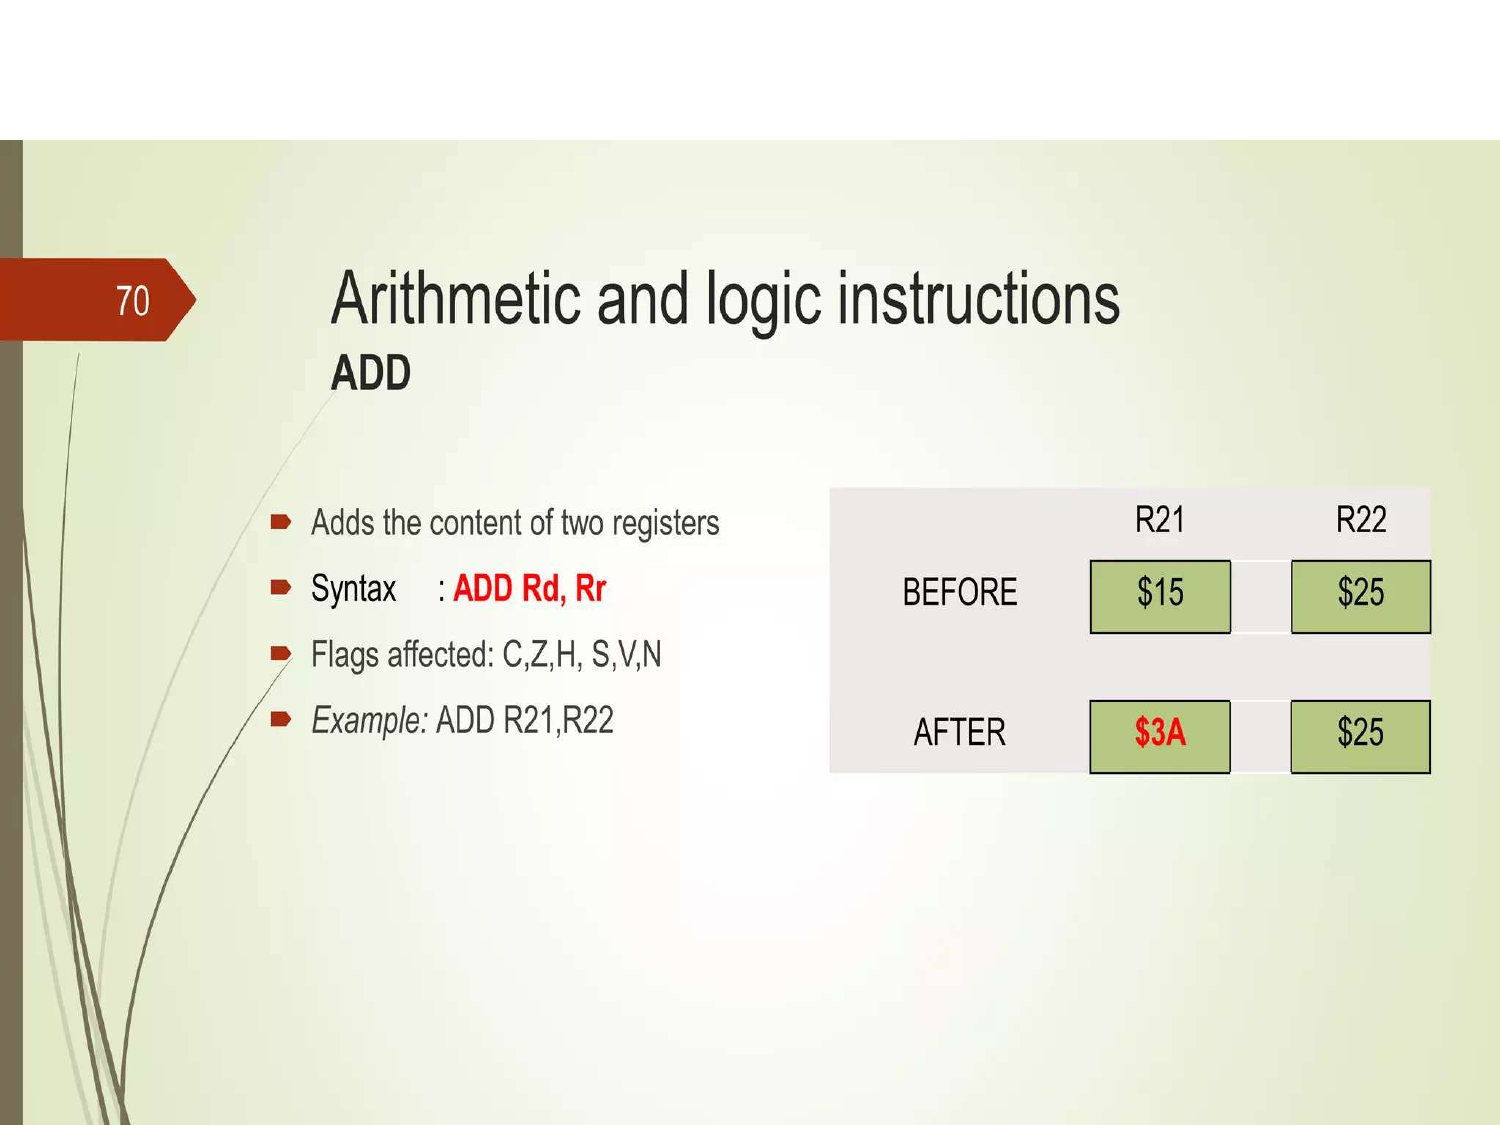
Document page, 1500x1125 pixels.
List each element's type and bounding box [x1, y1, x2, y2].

picture [0, 140, 1500, 1125]
